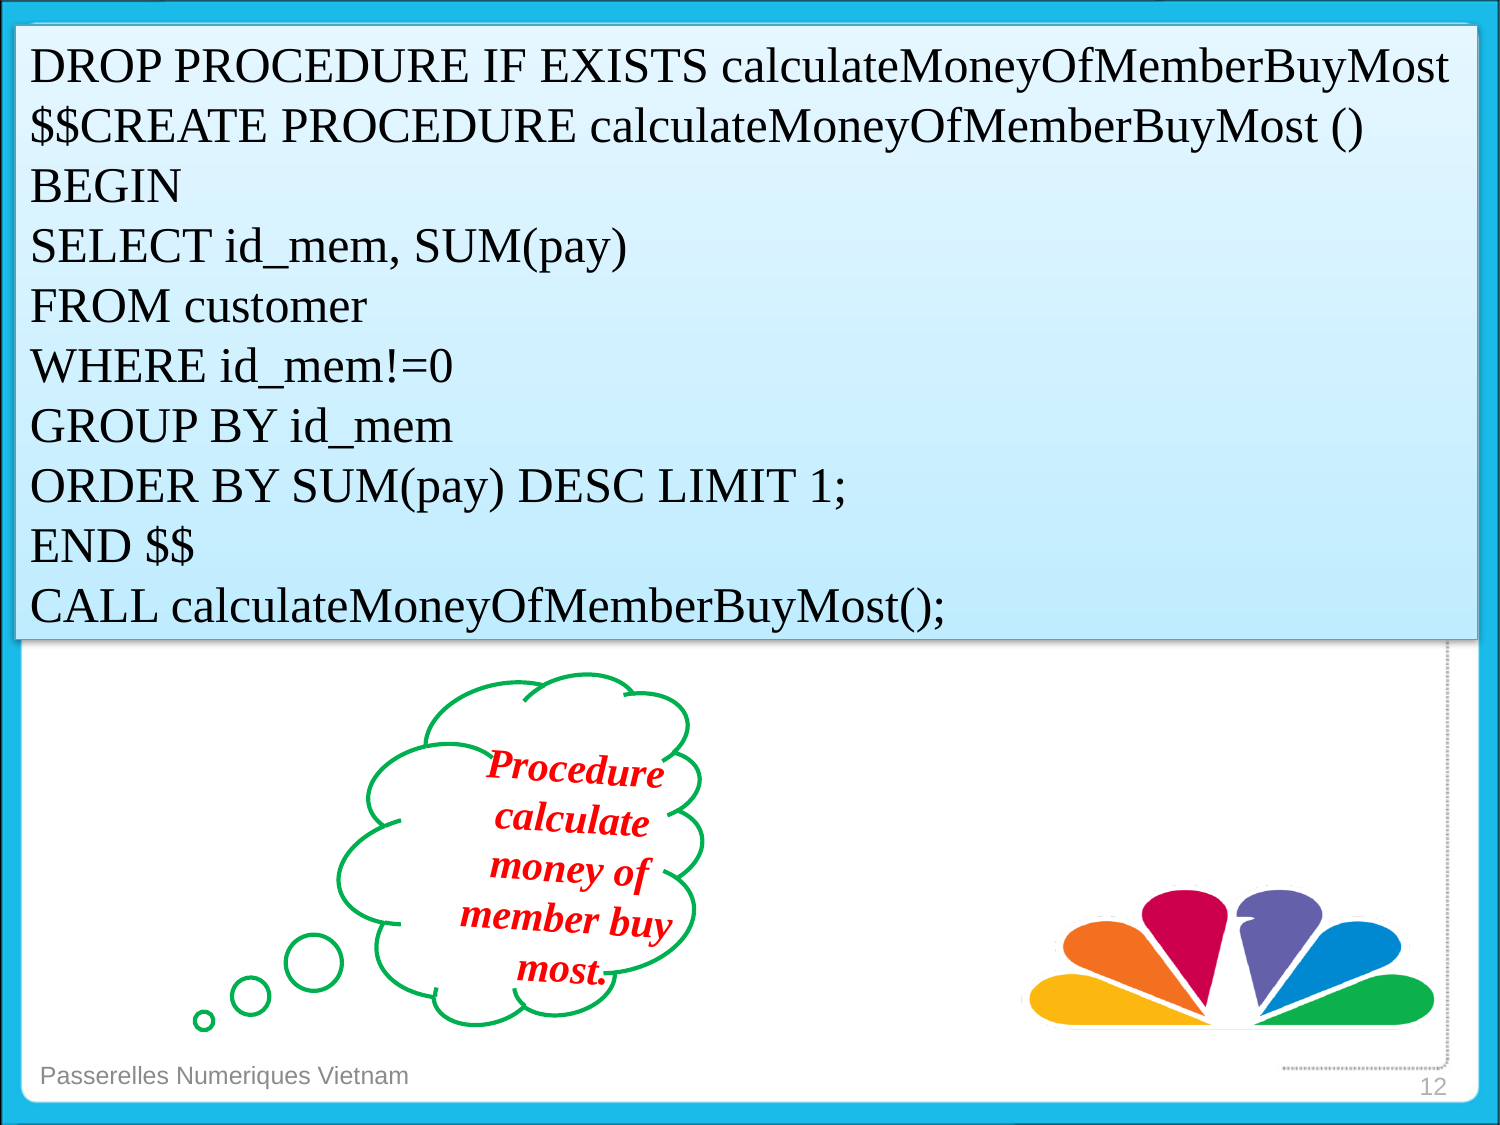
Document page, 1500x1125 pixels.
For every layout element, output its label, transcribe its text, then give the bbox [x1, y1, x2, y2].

text_box [336, 672, 690, 995]
slide_number 12 [1455, 1059, 1463, 1113]
text_box [192, 1009, 216, 1033]
text_box Procedure calculate money of member buy most. [409, 724, 724, 1108]
text_box DROP PROCEDURE IF EXISTS calculateMoneyOfMemberBuyMost $$CREATE PROCEDURE calculateMoneyOfMemberBuyMost () BEGIN SELECT id_mem, SUM(pay) FROM customer WHERE id_mem!=0 GROUP BY id_mem ORDER BY SUM(pay) DESC LIMIT 1; END $$ CALL calculateMoneyOfMemberBuyMost(); [14, 24, 1478, 640]
picture [0, 0, 1500, 1125]
text_box [283, 932, 344, 993]
text_box [229, 975, 272, 1018]
